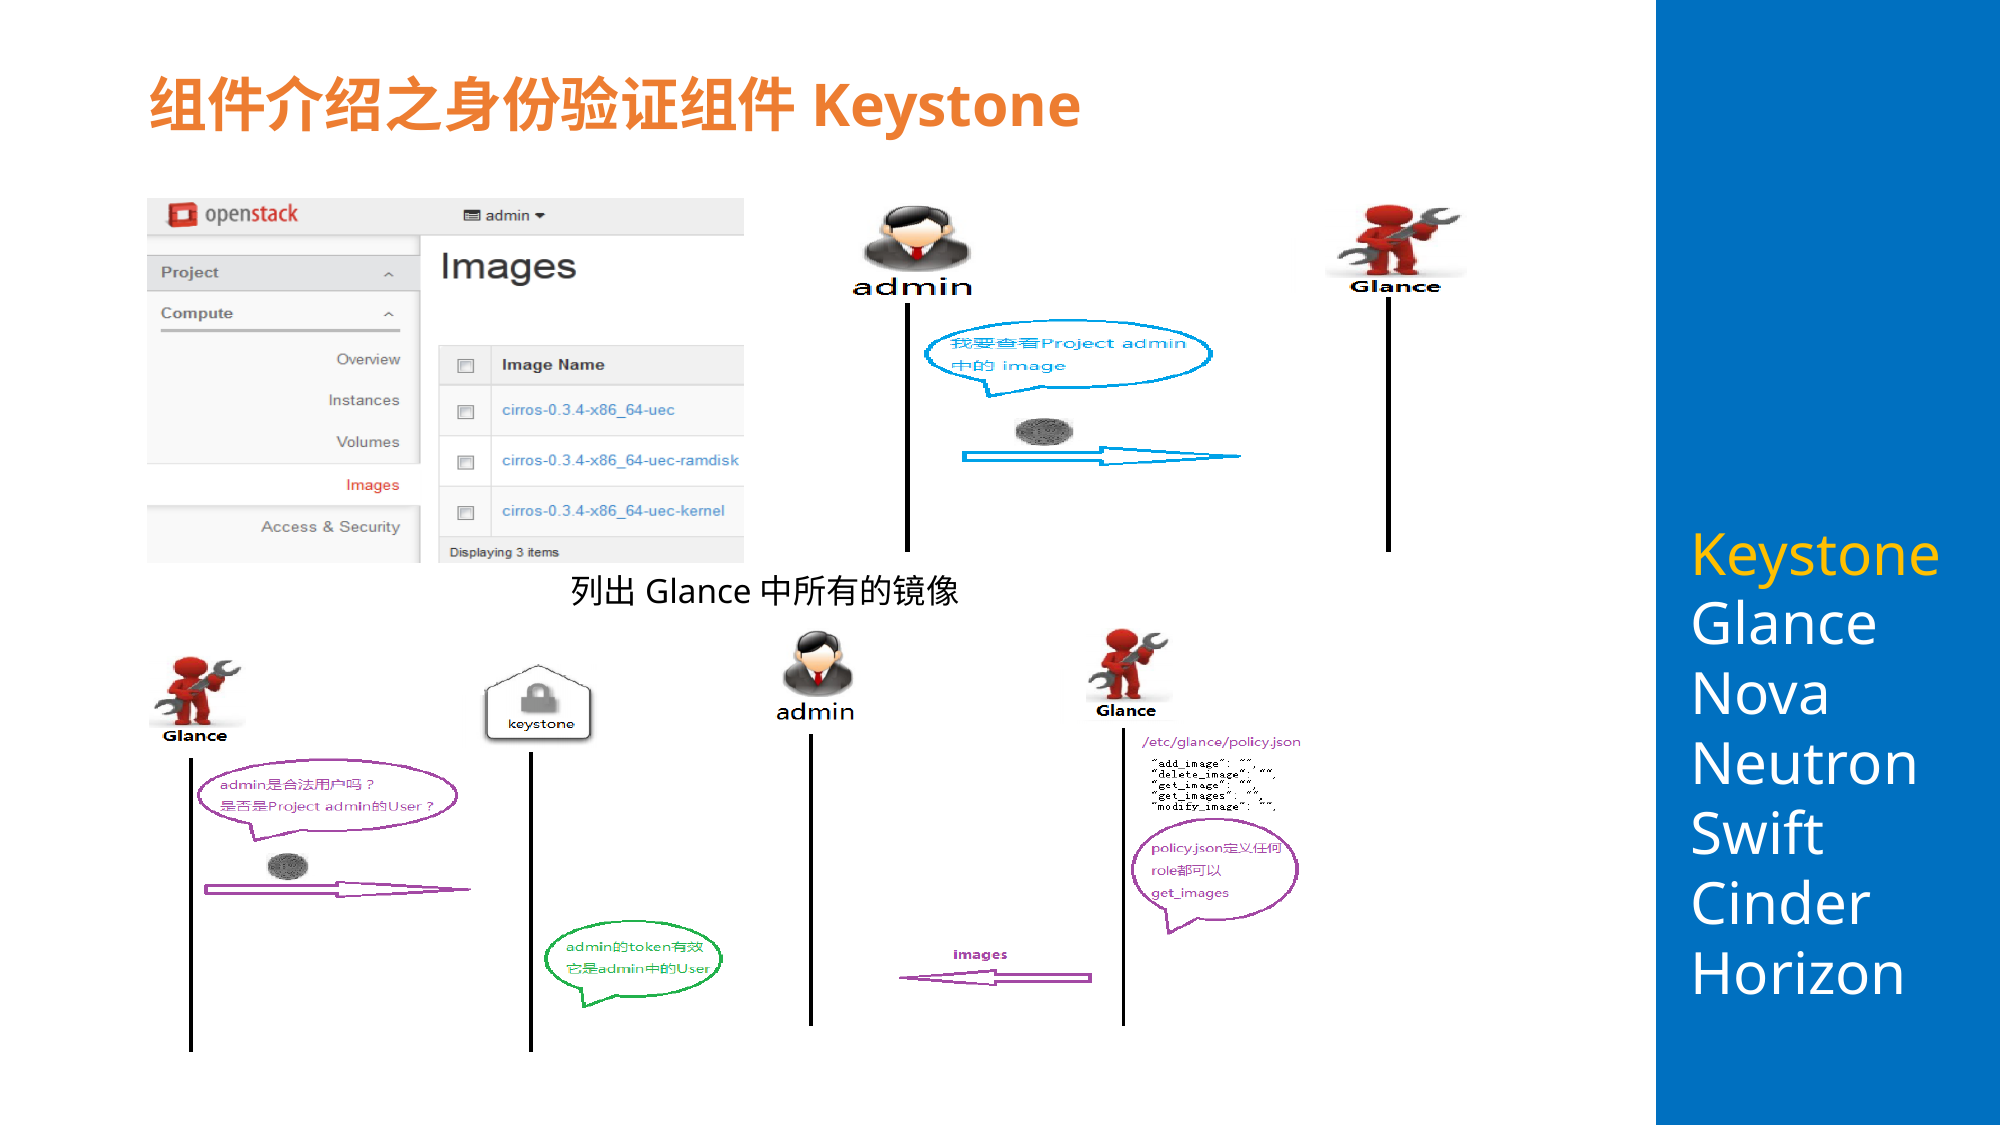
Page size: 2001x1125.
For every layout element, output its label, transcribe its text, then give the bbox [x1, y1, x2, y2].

title Keystone Glance Nova Neutron Swift Cinder Horizon [1675, 59, 1975, 1014]
picture [845, 198, 1471, 552]
text_box 列出Glance中所有的镜像 [555, 562, 1519, 618]
text_box 组件介绍之身份验证组件Keystone [133, 59, 1454, 142]
picture [768, 628, 1306, 1026]
picture [147, 654, 728, 1052]
picture [147, 198, 744, 563]
